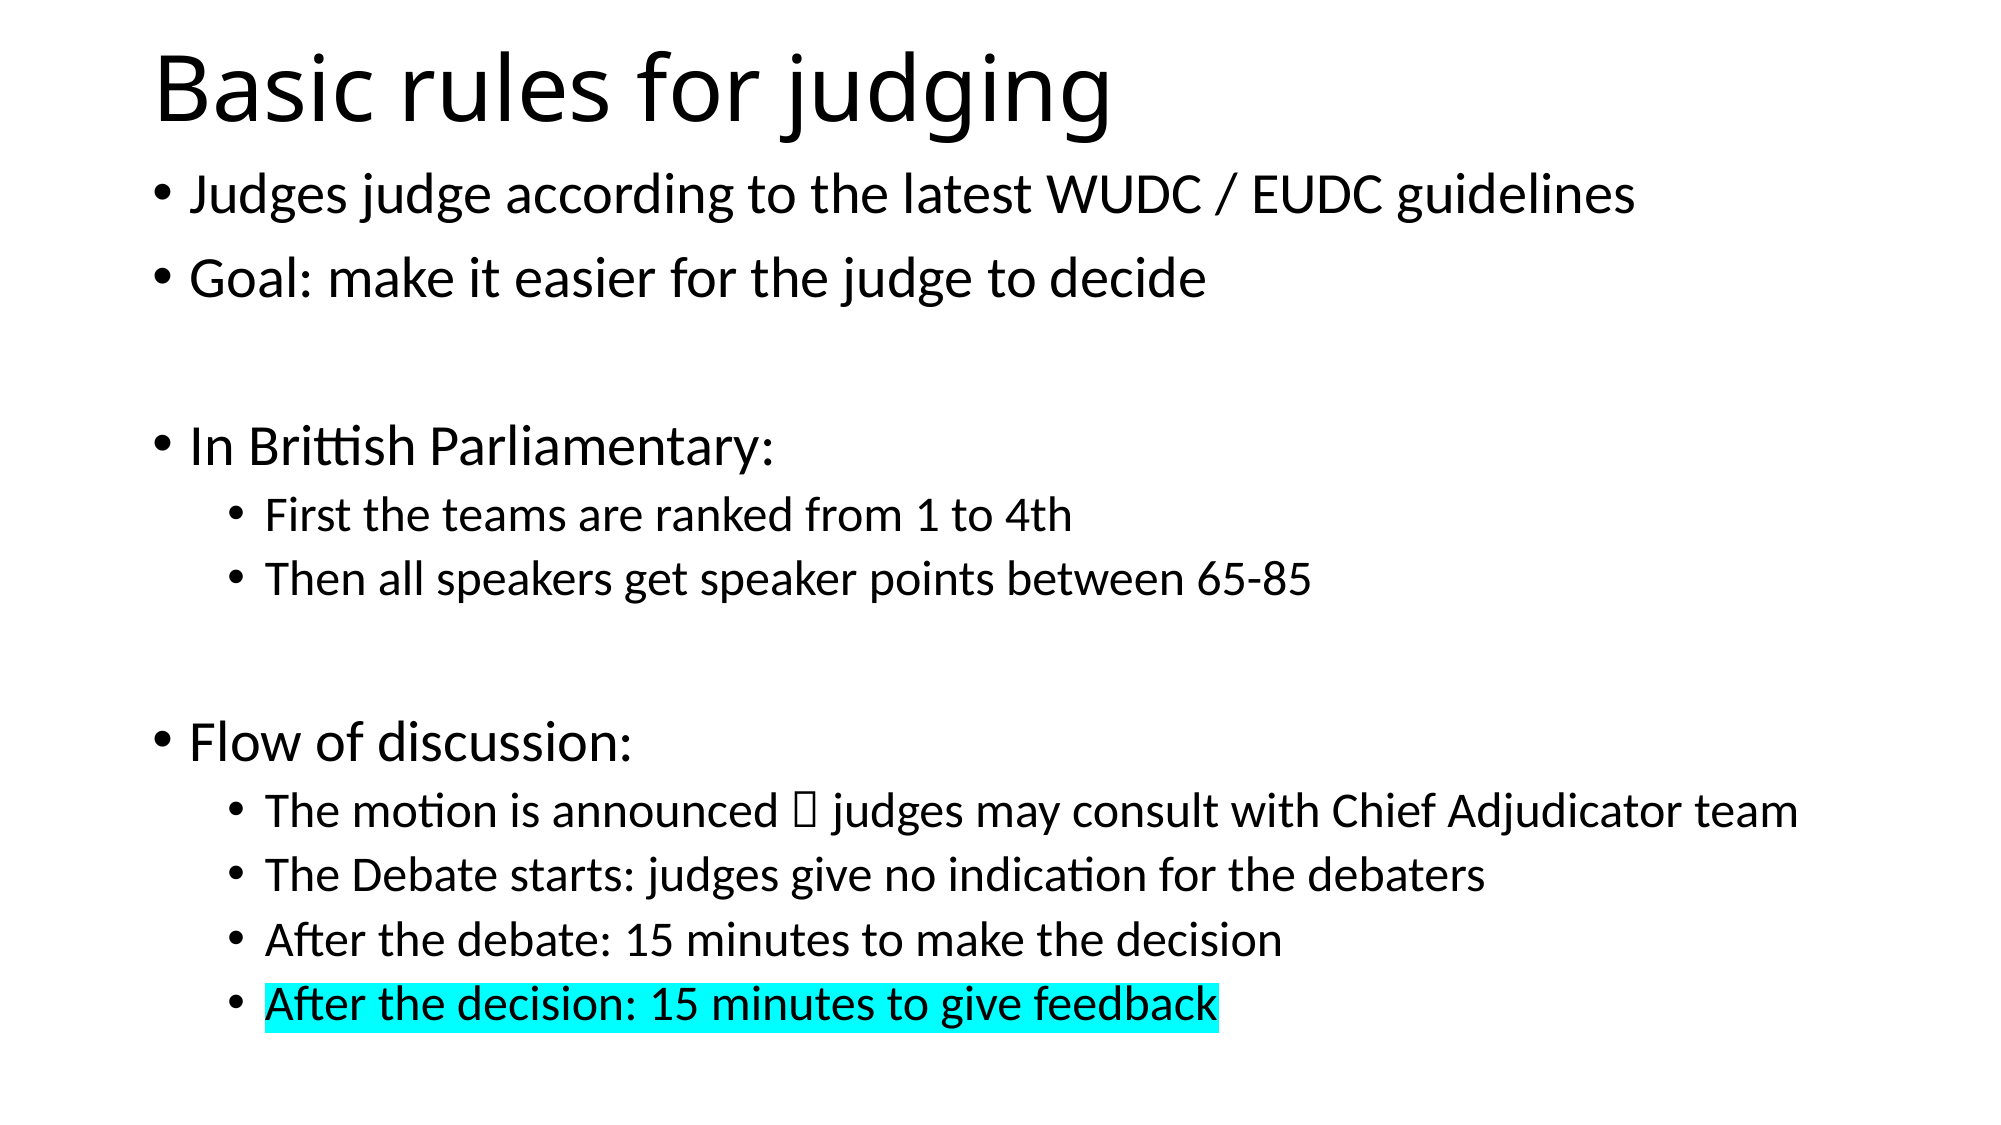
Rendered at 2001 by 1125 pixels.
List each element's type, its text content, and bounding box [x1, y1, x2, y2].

title Basic rules for judging [137, 0, 1863, 155]
list Judges judge according to the latest WUDC / EUDC guidelines Goal: make it easier for the judge to decide In Brittish Parliamentary: First the teams are ranked from 1 to 4th Then all speakers get speaker points between 65-85 Flow of discussion: The motion is announced  judges may consult with Chief Adjudicator team The Debate starts: judges give no indication for the debaters After the debate: 15 minutes to make the decision After the decision: 15 minutes to give feedback Therefore a whole debate takes approx. 105 minutes (15 + 60 + 15 + 15) [137, 155, 1863, 1094]
